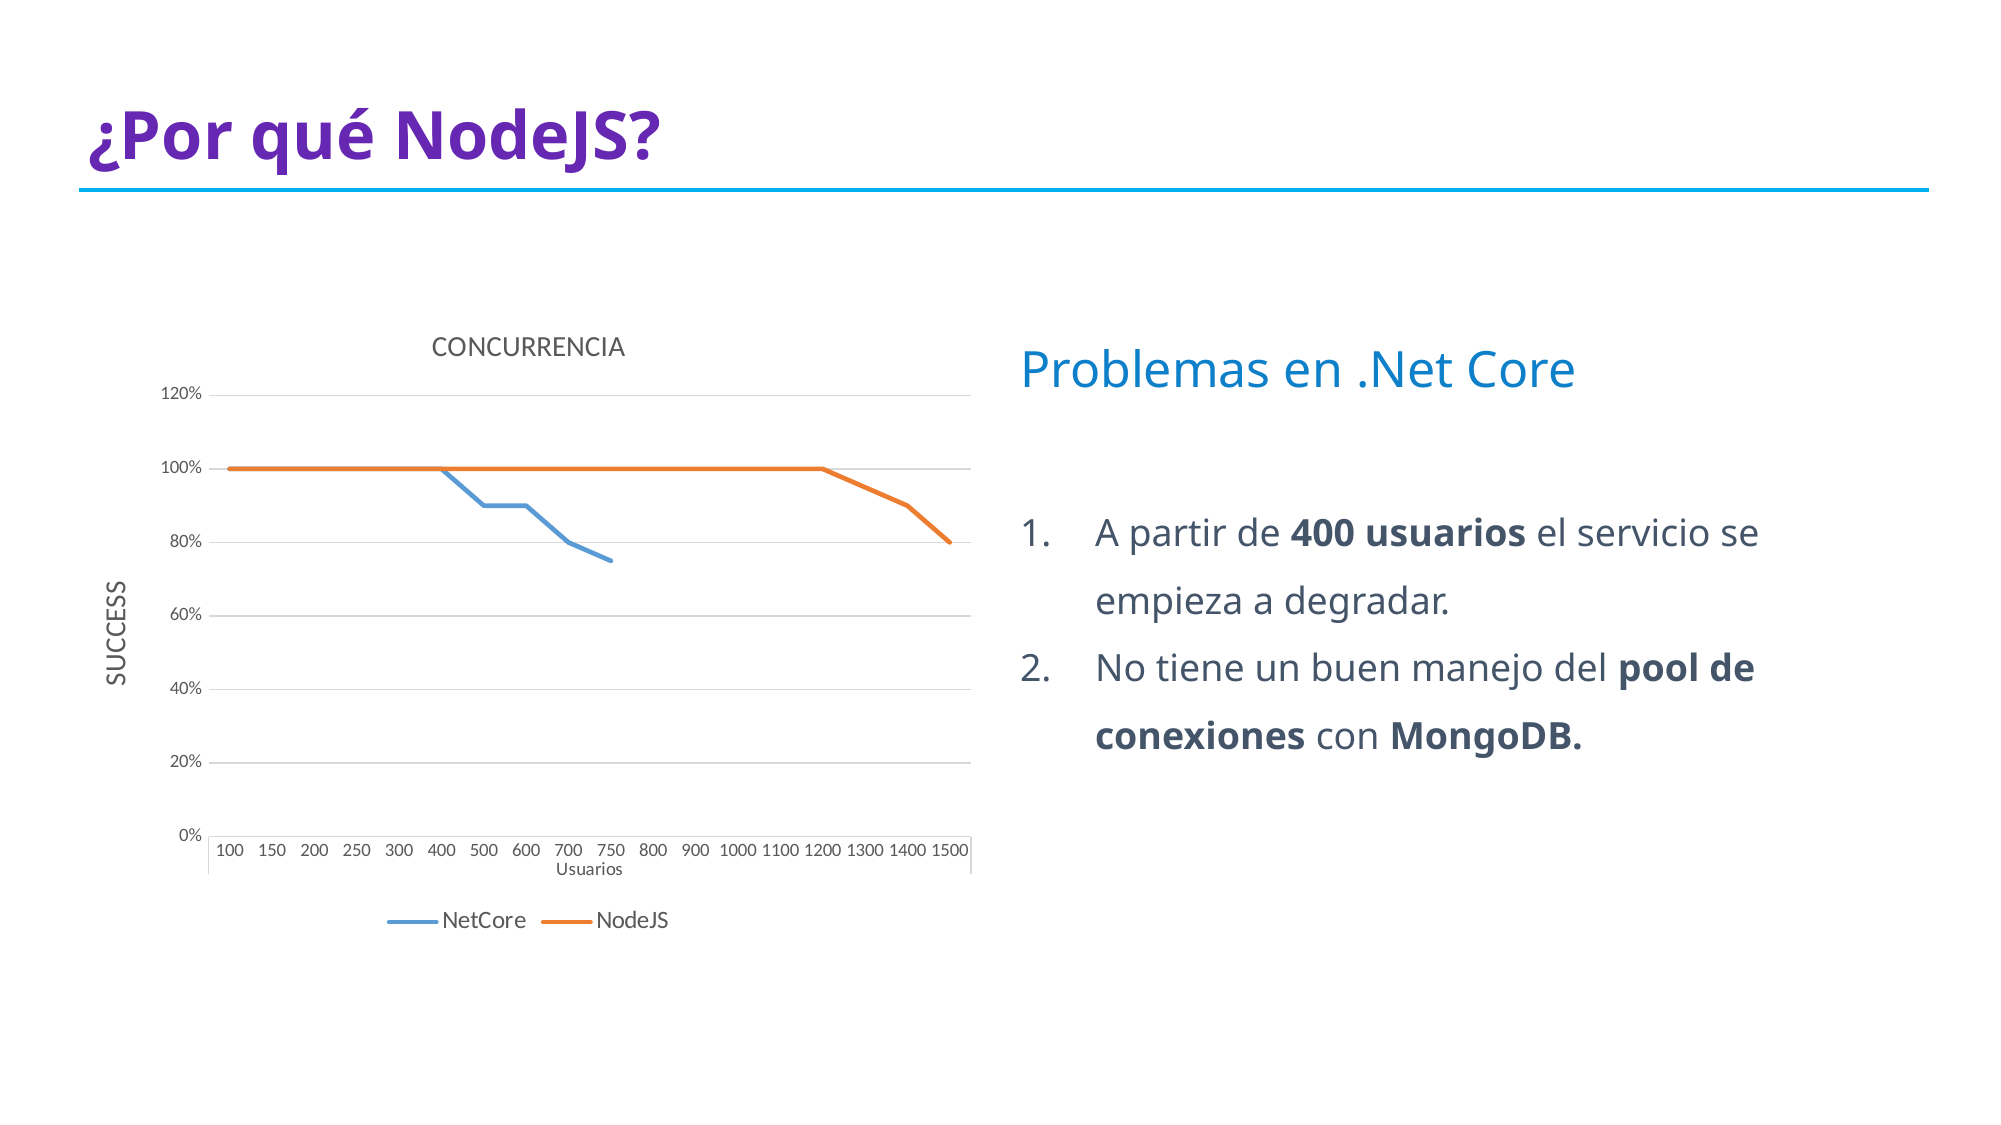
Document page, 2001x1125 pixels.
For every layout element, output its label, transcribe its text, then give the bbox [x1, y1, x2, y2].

chart [68, 305, 990, 941]
text_box Problemas en .Net Core A partir de 400 usuarios el servicio se empieza a degradar. No tiene un buen manejo del pool de conexiones con MongoDB. [999, 296, 1929, 949]
title ¿Por qué NodeJS? [68, 82, 1932, 174]
